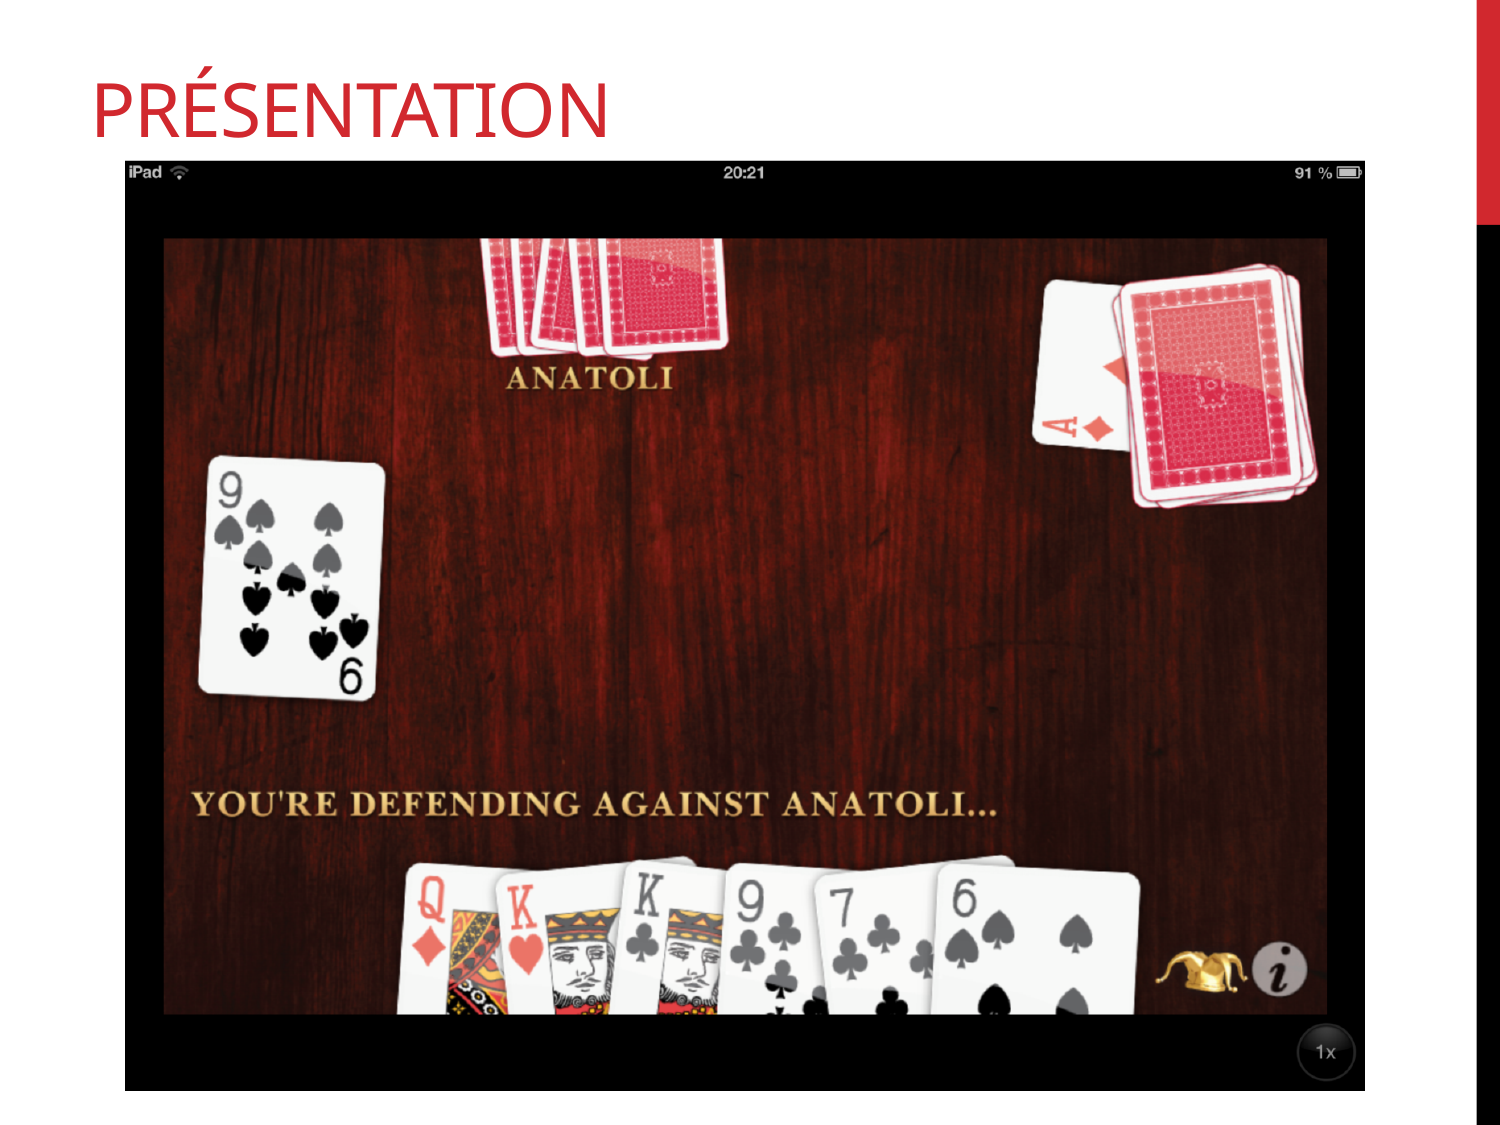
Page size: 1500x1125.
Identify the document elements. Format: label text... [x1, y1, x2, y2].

picture [126, 161, 278, 1091]
title Présentation [75, 25, 277, 250]
picture [1210, 161, 1364, 1091]
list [278, 5, 1210, 1125]
